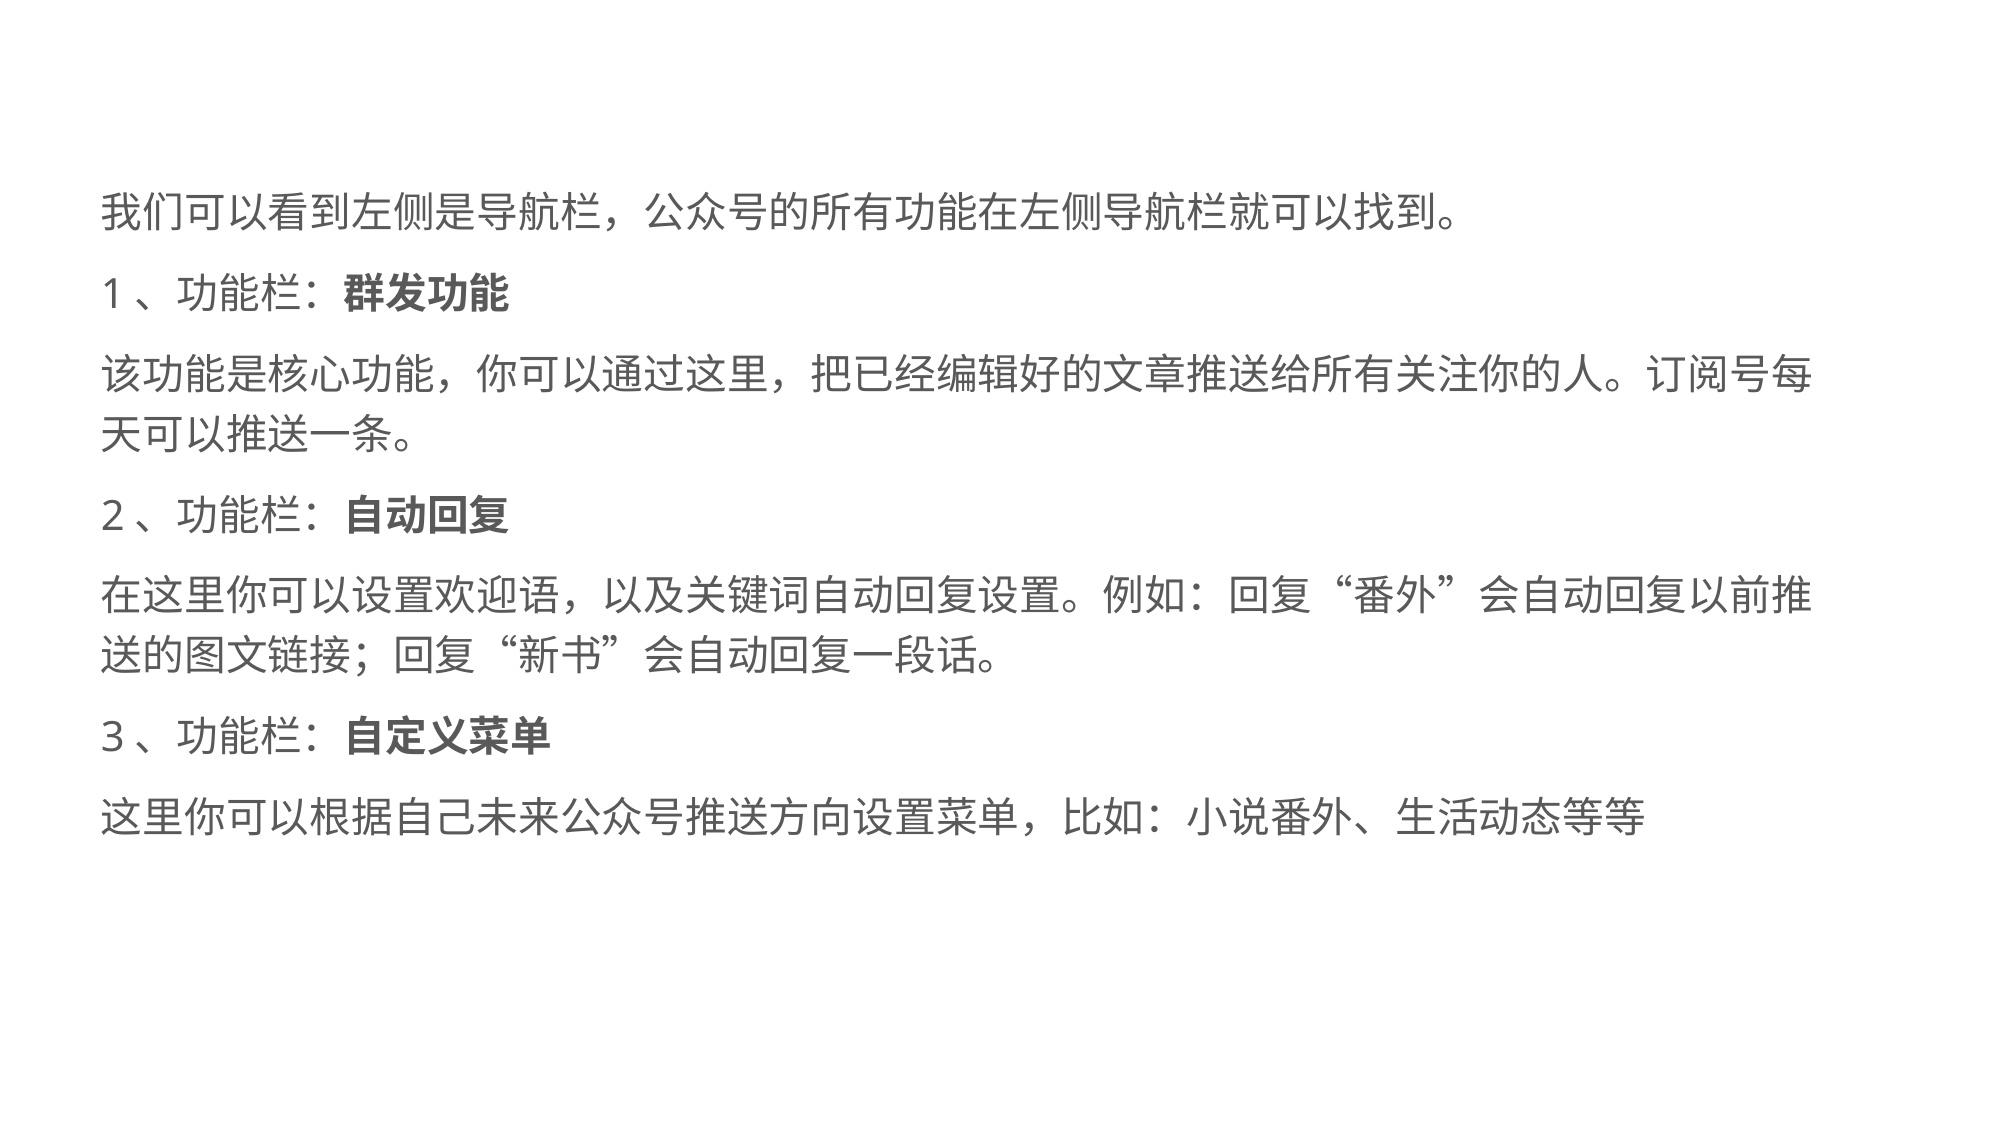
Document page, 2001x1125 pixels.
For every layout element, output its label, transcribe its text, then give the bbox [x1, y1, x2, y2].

list 我们可以看到左侧是导航栏，公众号的所有功能在左侧导航栏就可以找到。 1、功能栏：群发功能 该功能是核心功能，你可以通过这里，把已经编辑好的文章推送给所有关注你的人。订阅号每天可以推送一条。 2、功能栏：自动回复 在这里你可以设置欢迎语，以及关键词自动回复设置。例如：回复“番外”会自动回复以前推送的图文链接；回复“新书”会自动回复一段话。 3、功能栏：自定义菜单 这里你可以根据自己未来公众号推送方向设置菜单，比如：小说番外、生活动态等等 [85, 236, 1865, 862]
